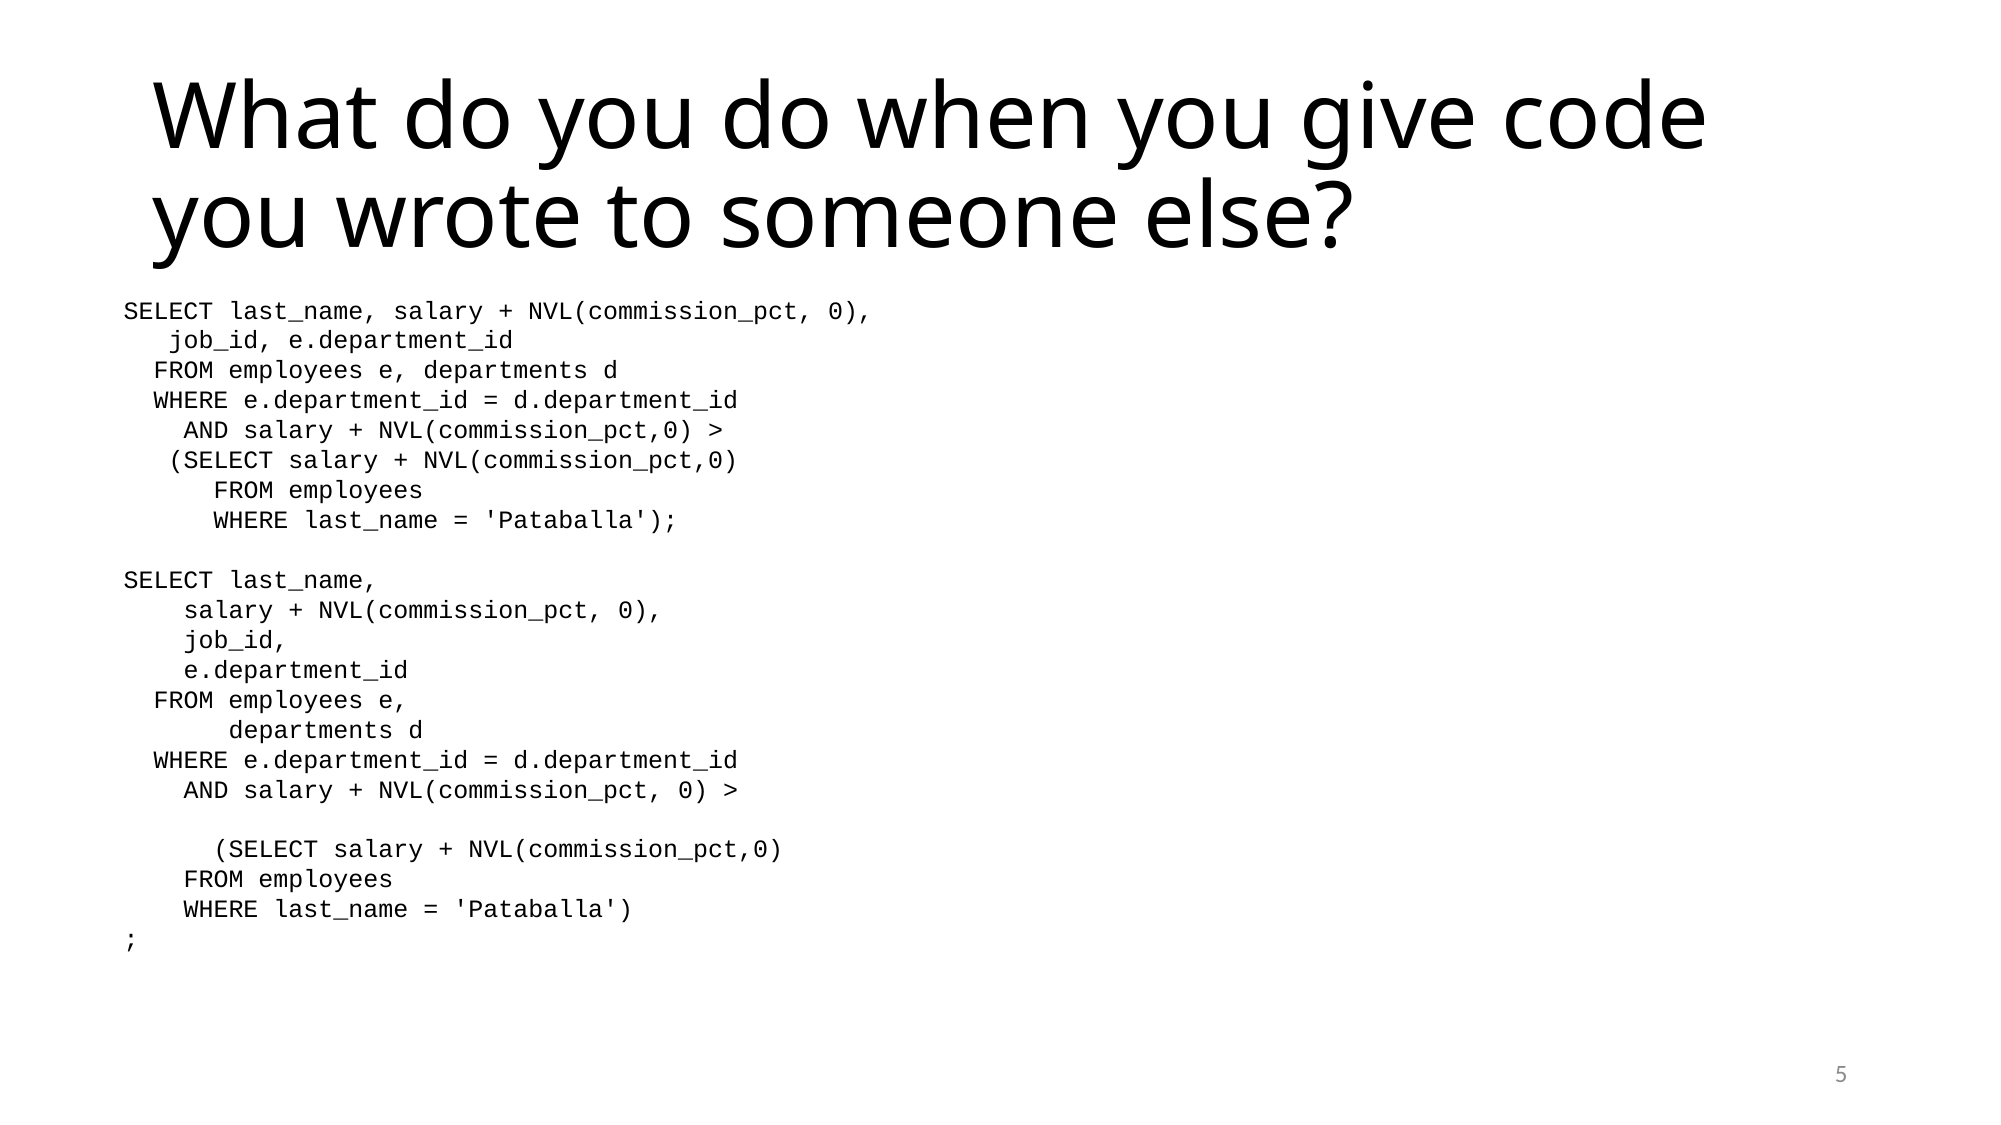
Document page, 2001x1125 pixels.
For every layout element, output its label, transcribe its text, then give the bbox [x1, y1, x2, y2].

slide_number 5 [1412, 1042, 1863, 1103]
text_box SELECT last_name, salary + NVL(commission_pct, 0), job_id, e.department_id FROM employees e, departments d WHERE e.department_id = d.department_id AND salary + NVL(commission_pct,0) > (SELECT salary + NVL(commission_pct,0) FROM employees WHERE last_name = 'Pataballa'); SELECT last_name, salary + NVL(commission_pct, 0), job_id, e.department_id FROM employees e, departments d WHERE e.department_id = d.department_id AND salary + NVL(commission_pct, 0) > (SELECT salary + NVL(commission_pct,0) FROM employees WHERE last_name = 'Pataballa') ; [108, 286, 969, 961]
title What do you do when you give code you wrote to someone else? [137, 59, 1863, 278]
